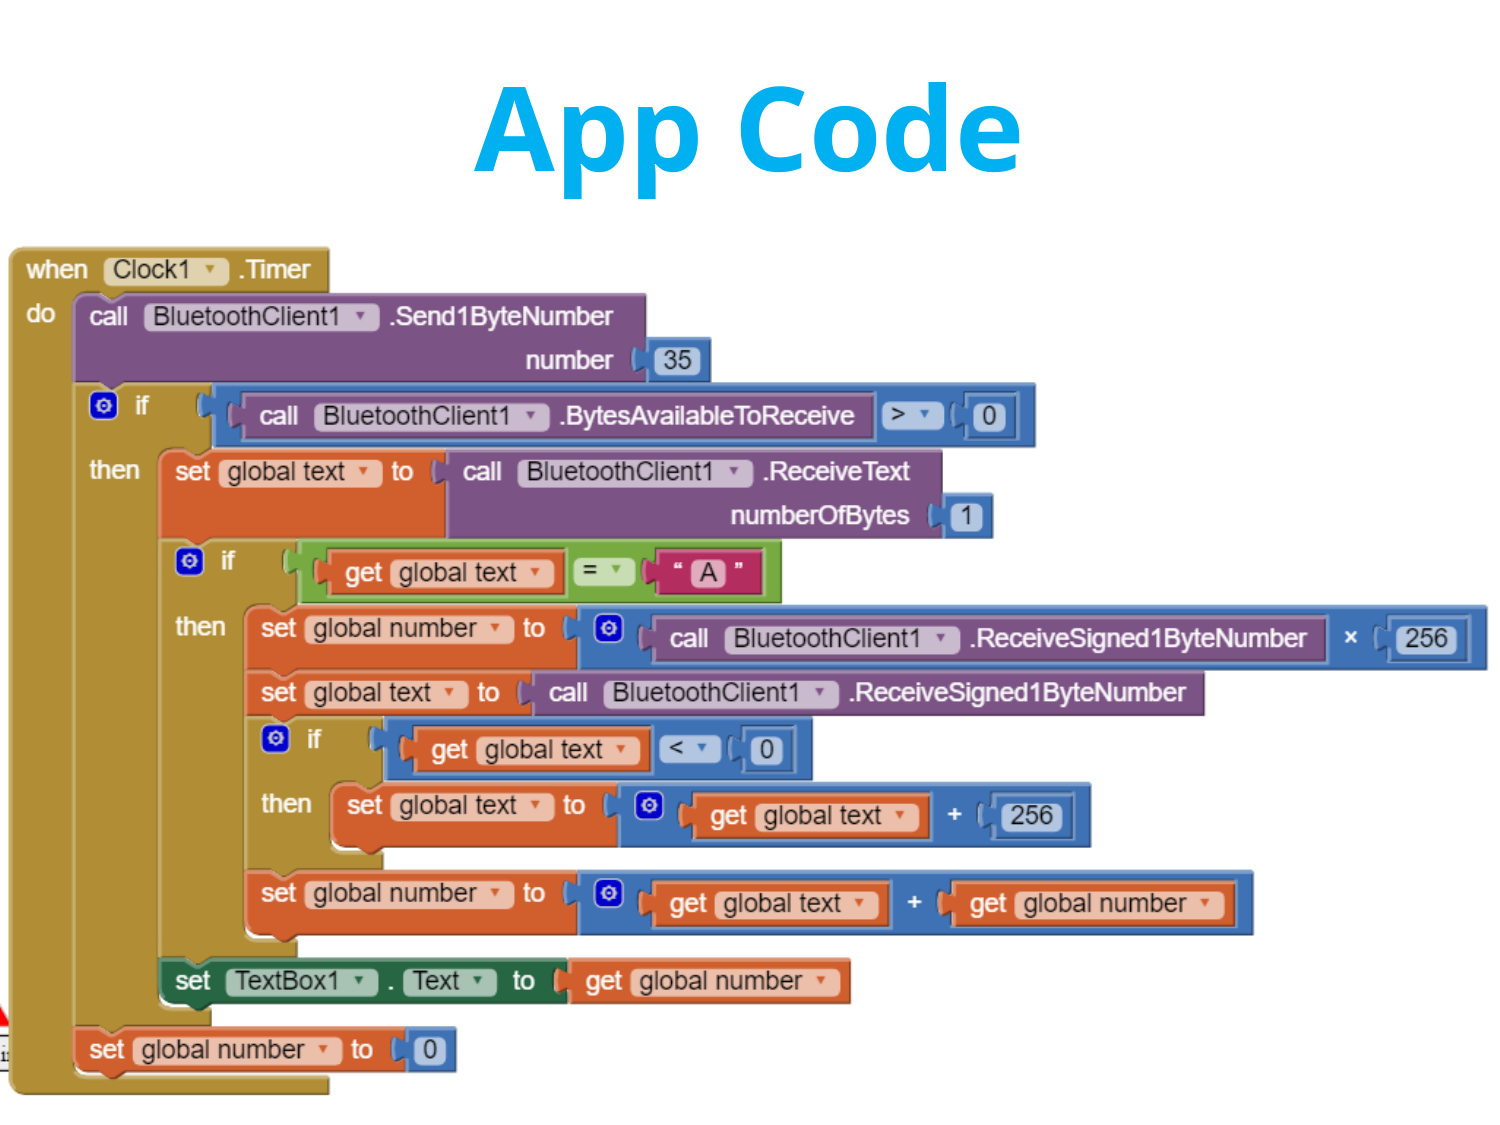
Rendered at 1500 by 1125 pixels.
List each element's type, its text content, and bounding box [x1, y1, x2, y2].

text_box App Code [109, 0, 1391, 242]
picture [0, 242, 1500, 1104]
